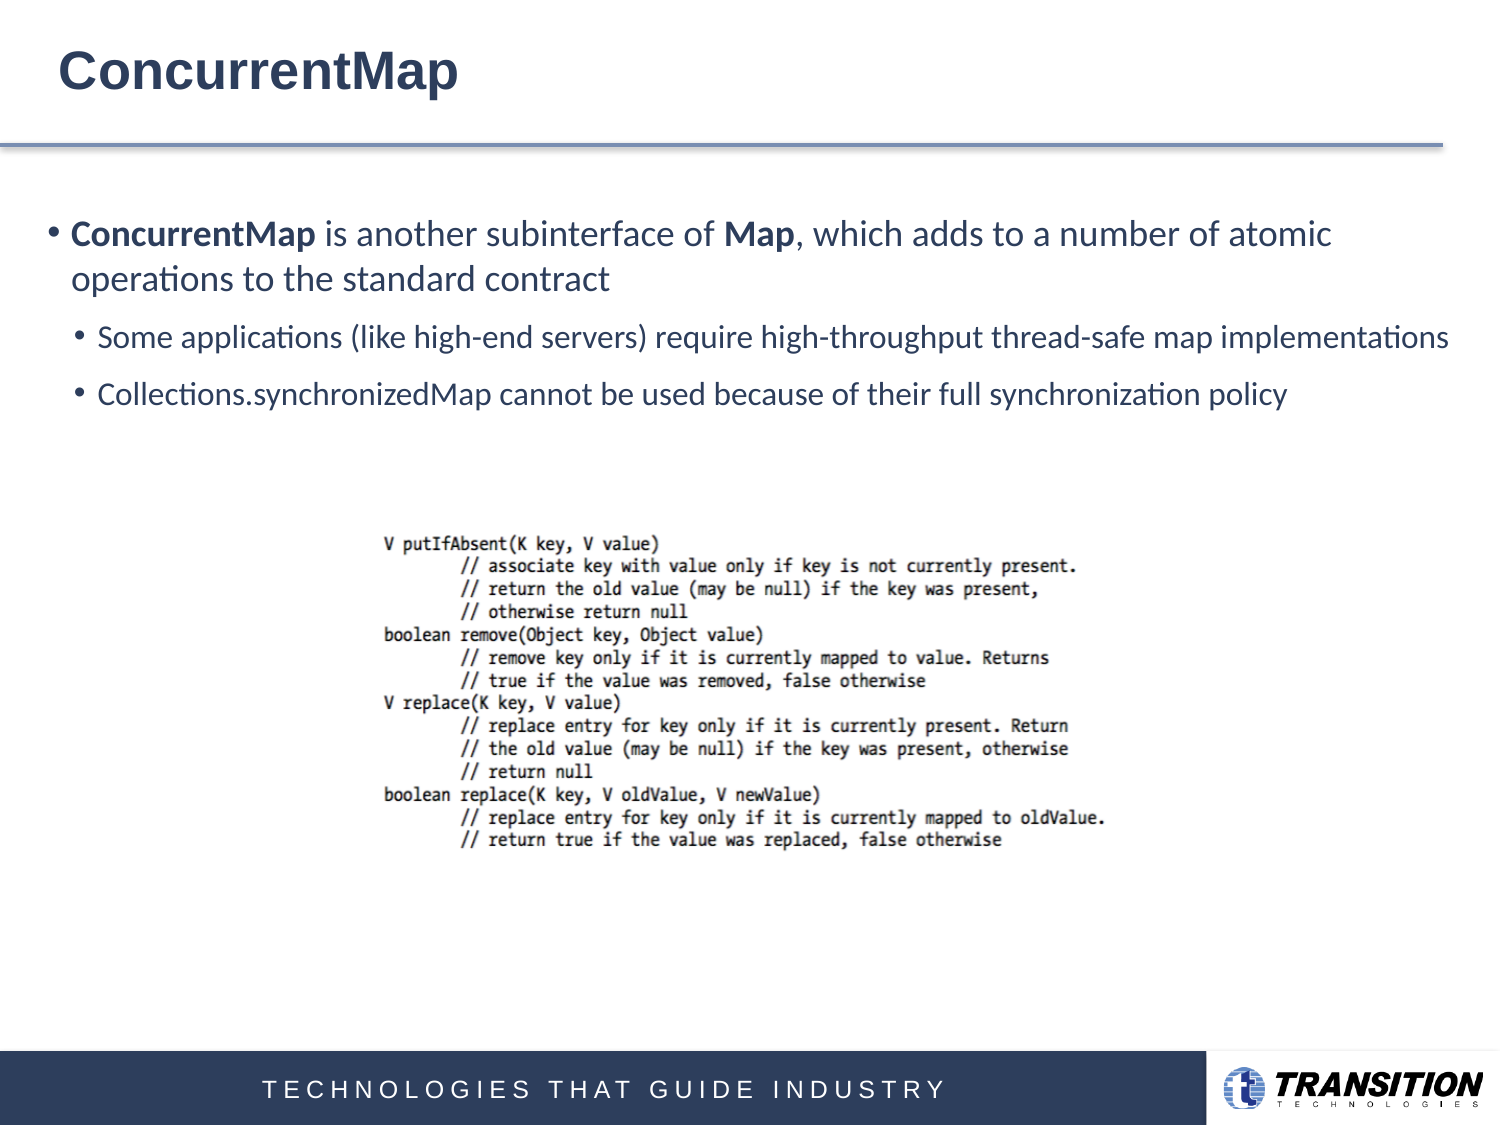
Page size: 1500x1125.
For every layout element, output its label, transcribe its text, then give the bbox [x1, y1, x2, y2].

list ConcurrentMap is another subinterface of Map, which adds to a number of atomic operations to the standard contract Some applications (like high-end servers) require high-throughput thread-safe map implementations Collections.synchronizedMap cannot be used because of their full synchronization policy [0, 201, 1500, 997]
title ConcurrentMap [0, 0, 1500, 145]
picture [373, 523, 1127, 868]
